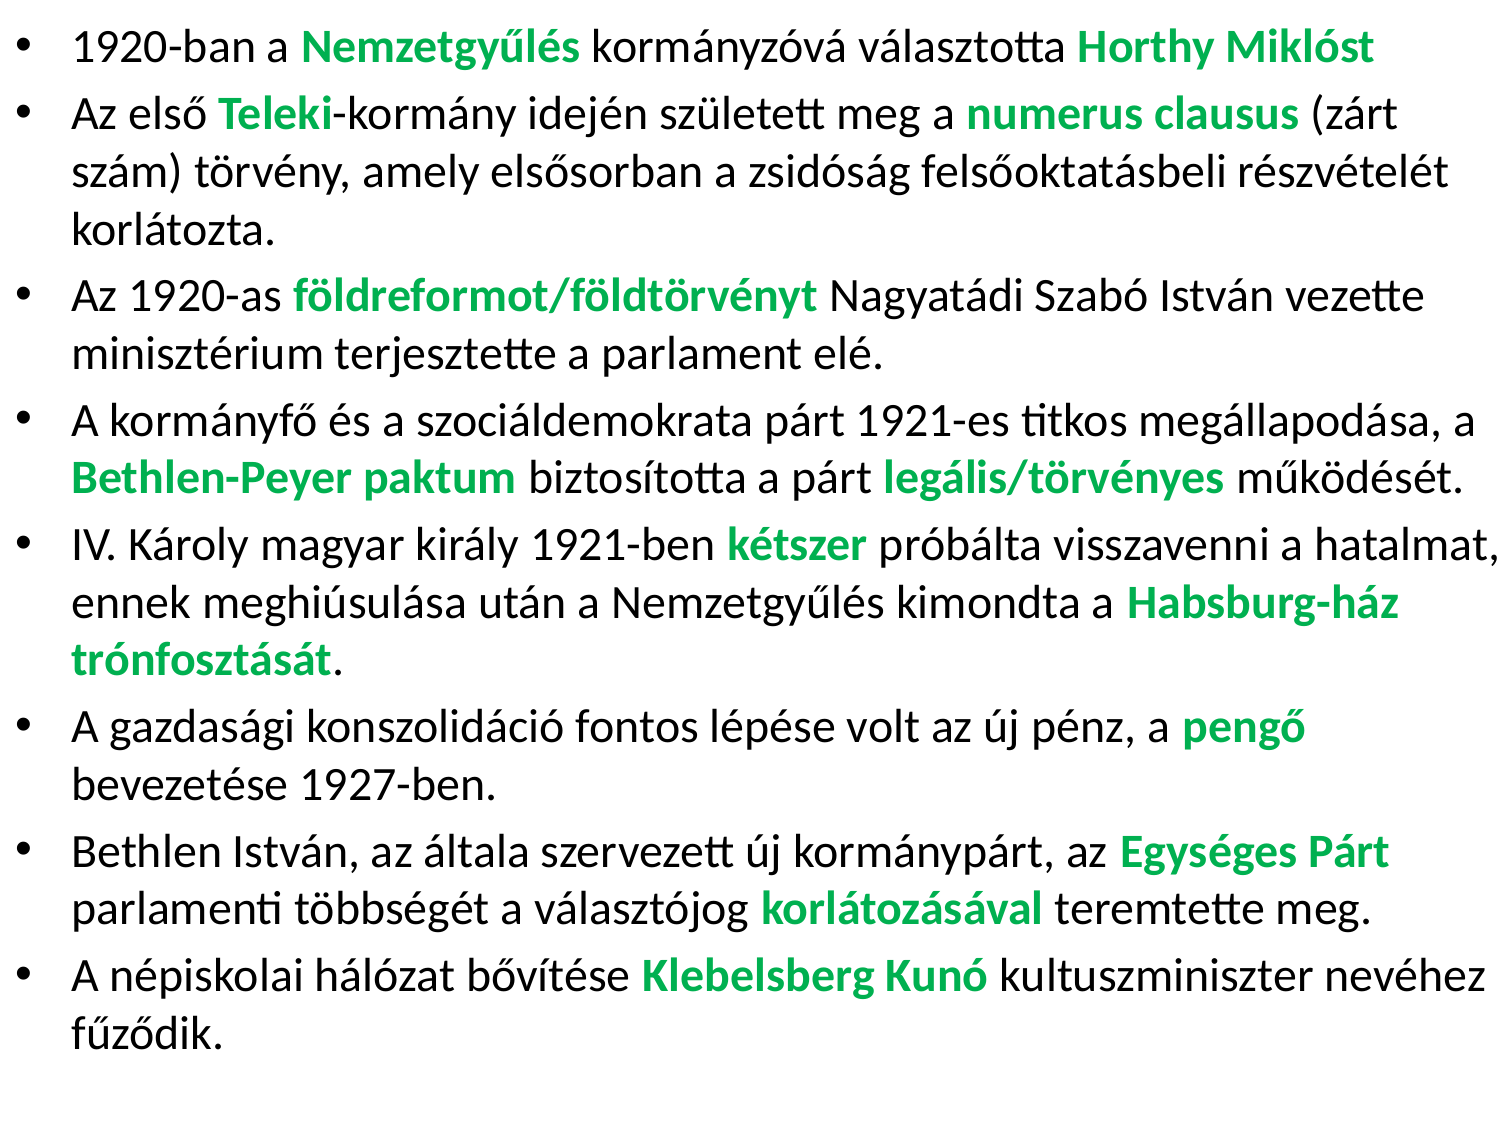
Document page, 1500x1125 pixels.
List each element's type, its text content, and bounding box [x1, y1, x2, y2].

list 1920-ban a Nemzetgyűlés kormányzóvá választotta Horthy Miklóst Az első Teleki-kormány idején született meg a numerus clausus (zárt szám) törvény, amely elsősorban a zsidóság felsőoktatásbeli részvételét korlátozta. Az 1920-as földreformot/földtörvényt Nagyatádi Szabó István vezette minisztérium terjesztette a parlament elé. A kormányfő és a szociáldemokrata párt 1921-es titkos megállapodása, a Bethlen-Peyer paktum biztosította a párt legális/törvényes működését. IV. Károly magyar király 1921-ben kétszer próbálta visszavenni a hatalmat, ennek meghiúsulása után a Nemzetgyűlés kimondta a Habsburg-ház trónfosztását. A gazdasági konszolidáció fontos lépése volt az új pénz, a pengő bevezetése 1927-ben. Bethlen István, az általa szervezett új kormánypárt, az Egységes Párt parlamenti többségét a választójog korlátozásával teremtette meg. A népiskolai hálózat bővítése Klebelsberg Kunó kultuszminiszter nevéhez fűződik. [0, 7, 1500, 1012]
